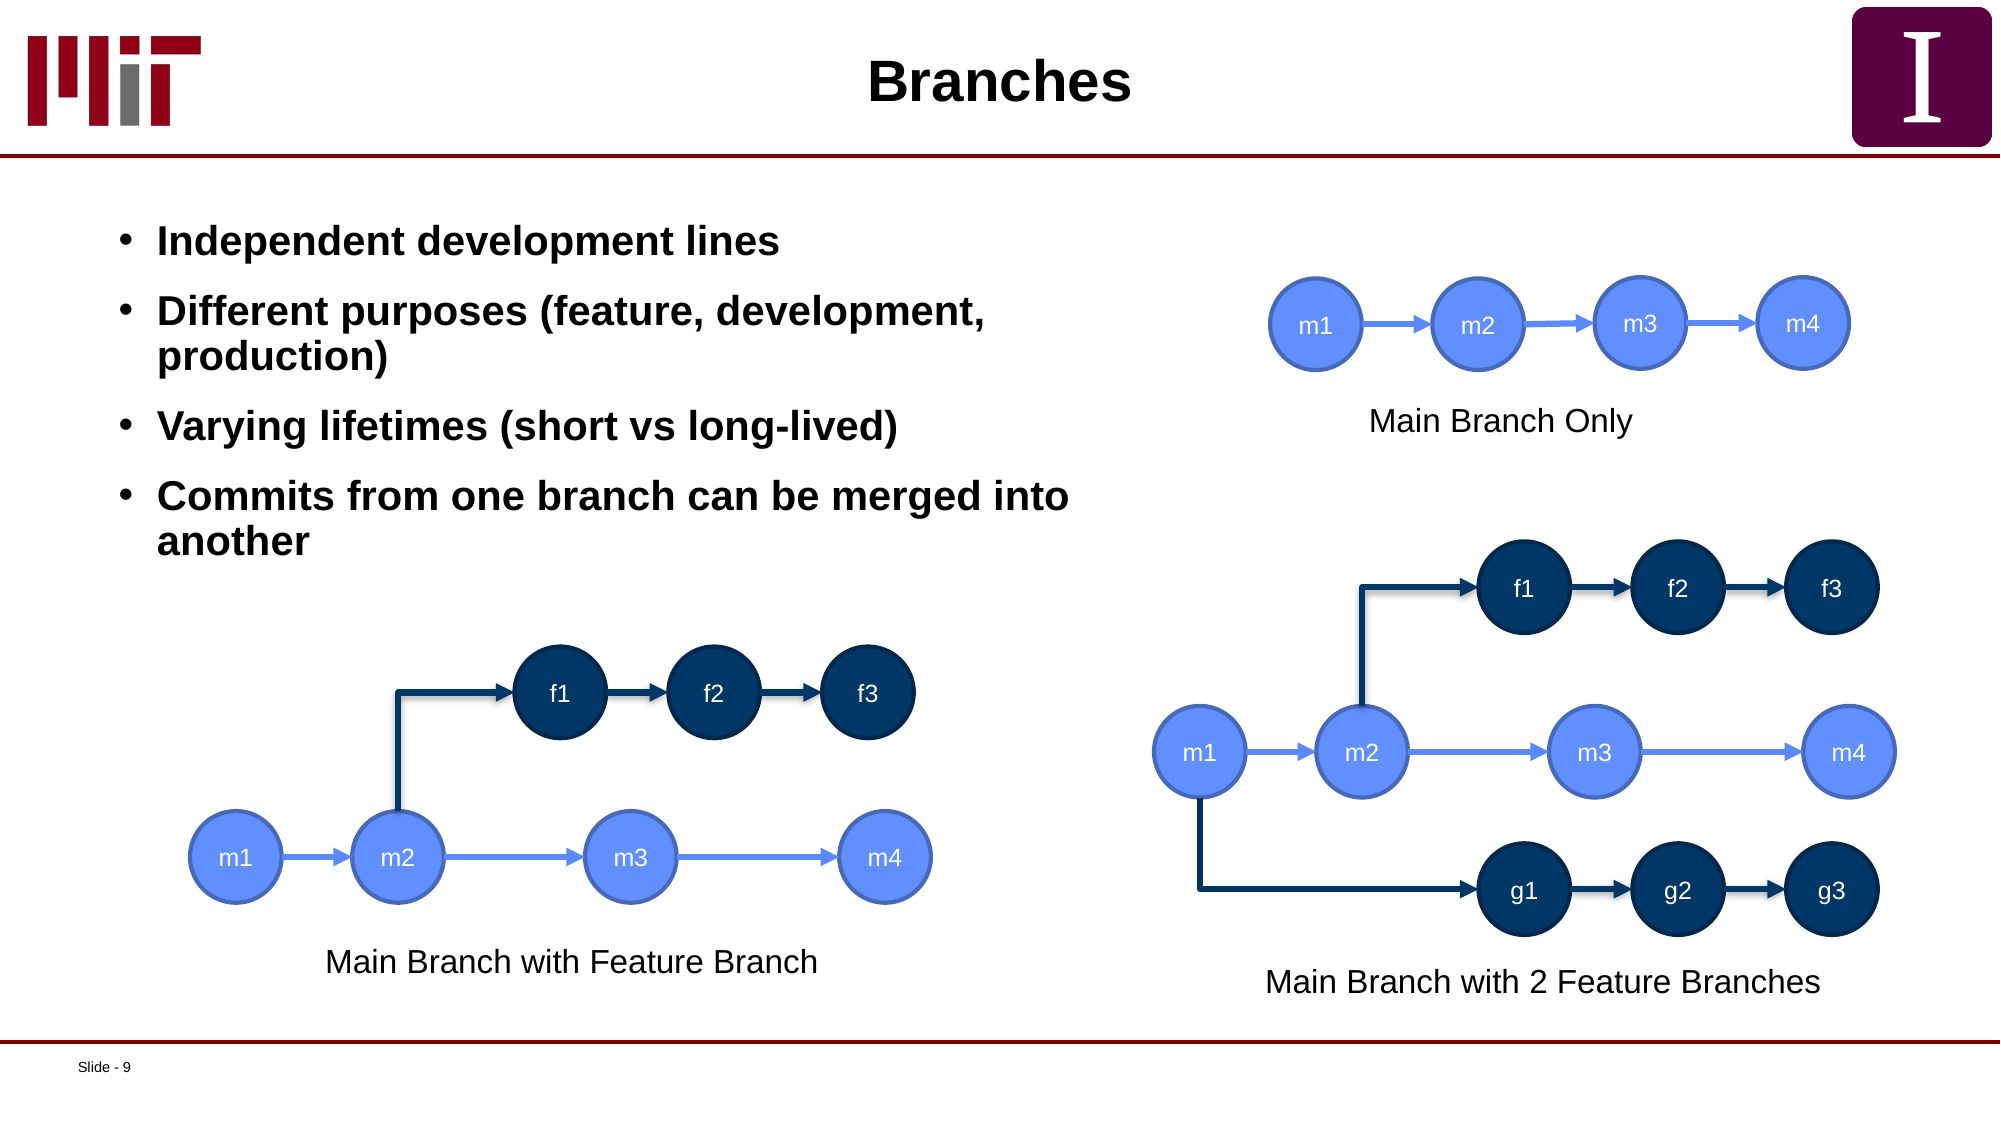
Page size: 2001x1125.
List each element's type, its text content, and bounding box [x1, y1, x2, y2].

list Independent development lines Different purposes (feature, development, production) Varying lifetimes (short vs long-lived) Commits from one branch can be merged into another [103, 212, 1232, 1005]
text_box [1153, 541, 1896, 1009]
picture [23, 31, 205, 134]
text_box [1269, 276, 1850, 448]
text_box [189, 646, 932, 989]
title Branches [205, 16, 1795, 151]
picture [1852, 7, 1992, 147]
